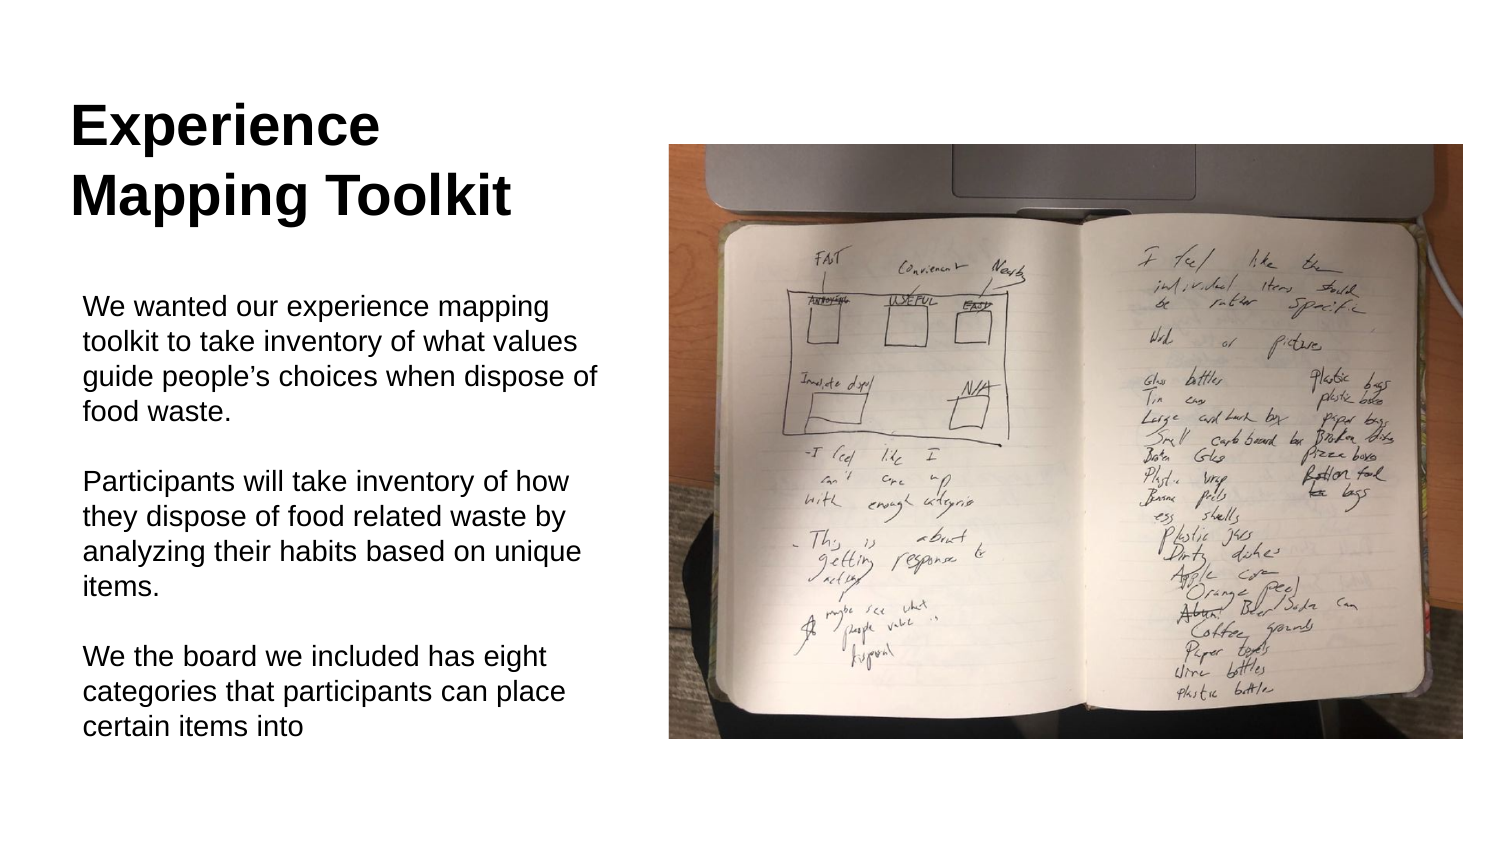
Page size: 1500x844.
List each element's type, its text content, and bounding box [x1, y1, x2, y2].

text_box We wanted our experience mapping toolkit to take inventory of what values guide people’s choices when dispose of food waste. Participants will take inventory of how they dispose of food related waste by analyzing their habits based on unique items. We the board we included has eight categories that participants can place certain items into [67, 272, 622, 729]
picture [670, 44, 1462, 839]
text_box Experience Mapping Toolkit [55, 72, 627, 184]
